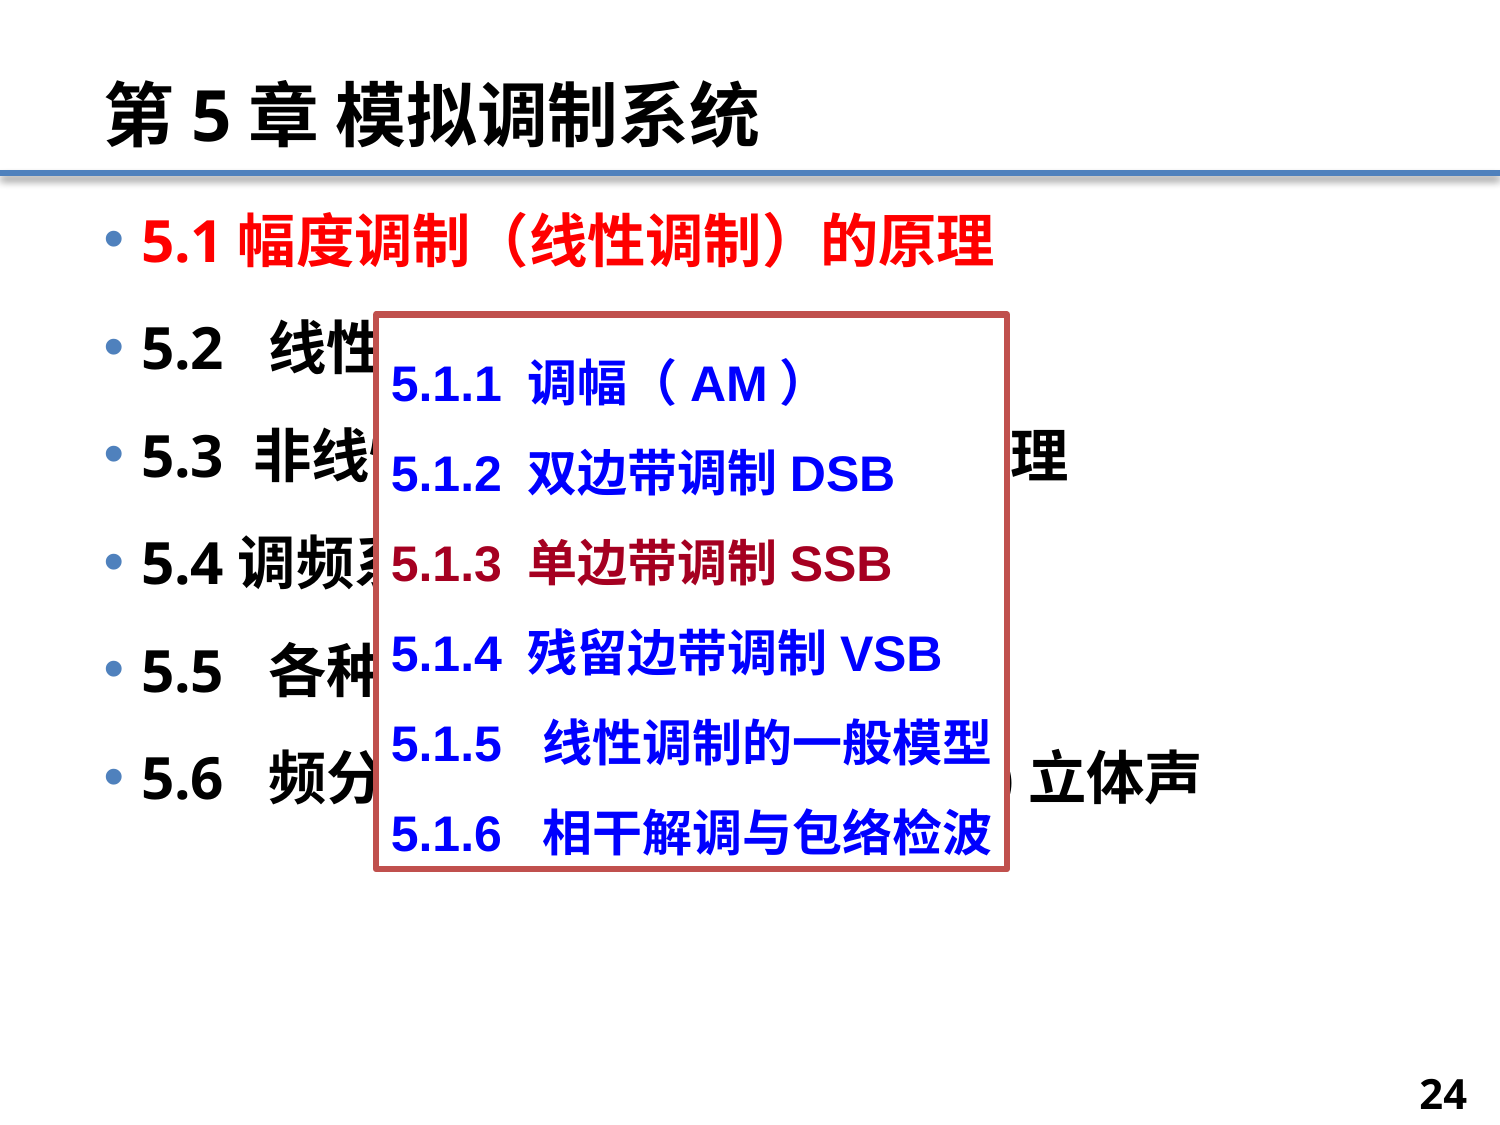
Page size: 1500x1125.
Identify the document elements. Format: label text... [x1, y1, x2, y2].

title 第5章 模拟调制系统 [88, 30, 1412, 164]
slide_number 24 [1379, 1075, 1483, 1118]
text_box 5.1.1 调幅（AM） 5.1.2 双边带调制DSB 5.1.3 单边带调制SSB 5.1.4 残留边带调制VSB 5.1.5 线性调制的一般模型 5.1.6 相干解调与包络检波 [373, 311, 1010, 872]
list 5.1幅度调制（线性调制）的原理 5.2 线性调制系统的抗噪声性能 5.3 非线性调制（角度调制）的原理 5.4调频系统的抗噪声性能 5.5 各种模拟调制系统的比较 5.6 频分复用(FDM)和调频(FM)立体声 [88, 196, 1412, 1024]
